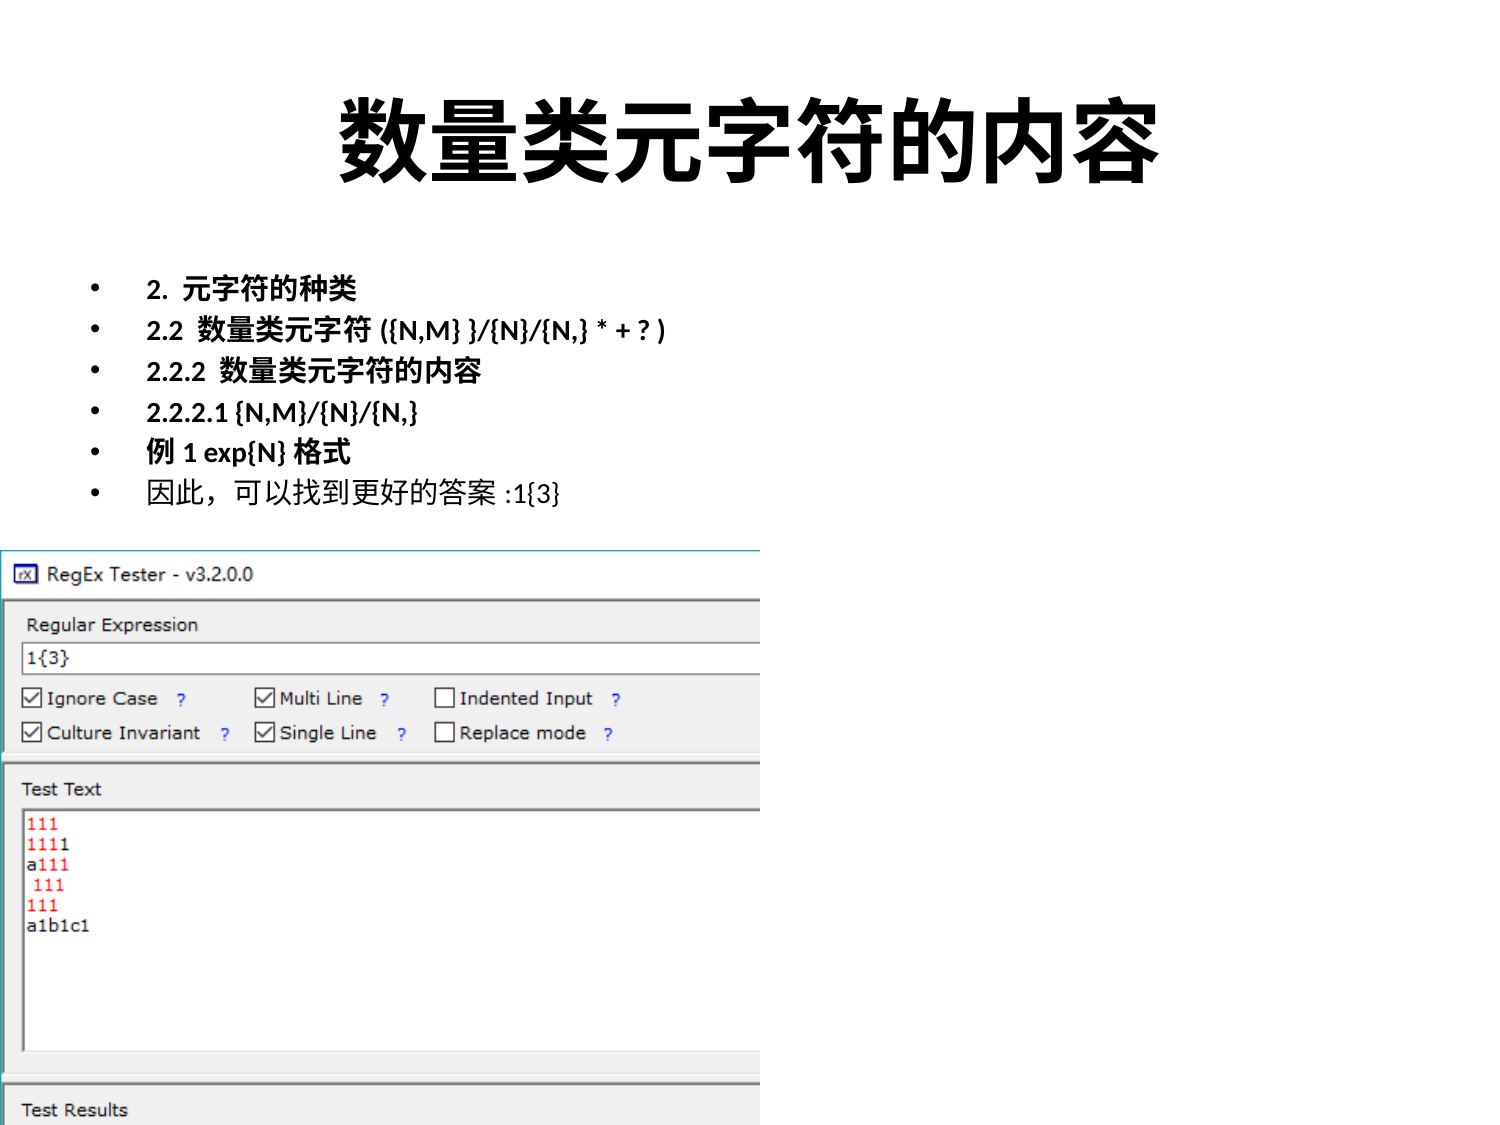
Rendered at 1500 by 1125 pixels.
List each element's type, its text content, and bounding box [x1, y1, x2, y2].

title 数量类元字符的内容 [75, 45, 1425, 233]
picture [0, 550, 760, 1125]
list 2. 元字符的种类 2.2 数量类元字符({N,M} }/{N}/{N,} * + ? ) 2.2.2 数量类元字符的内容 2.2.2.1 {N,M}/{N}/{N,} 例1 exp{N}格式 因此，可以找到更好的答案:1{3} [75, 262, 1425, 1005]
